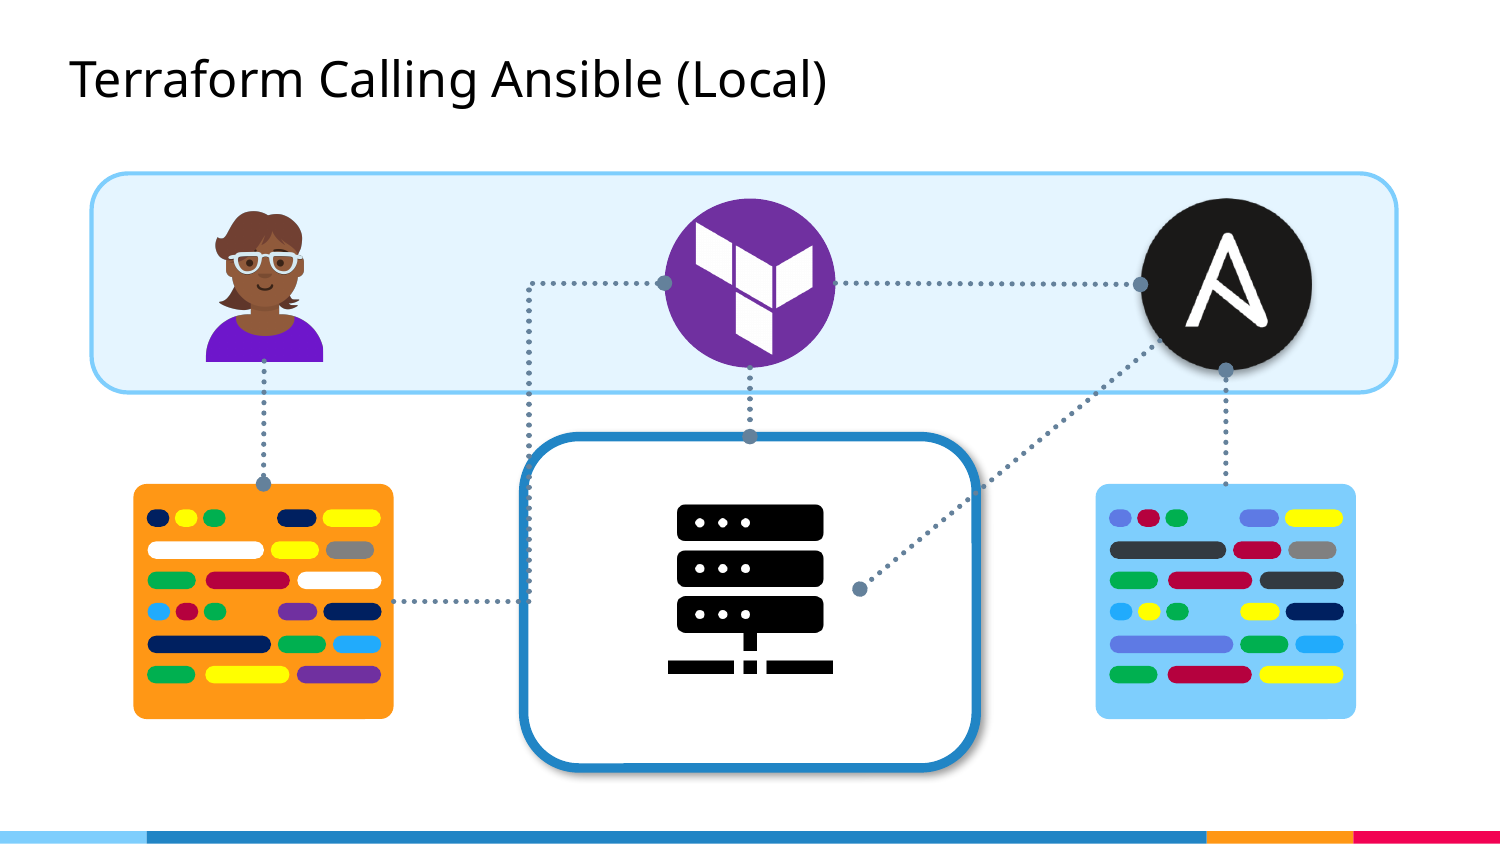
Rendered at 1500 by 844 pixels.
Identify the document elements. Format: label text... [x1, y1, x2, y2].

text_box [521, 599, 979, 771]
text_box [669, 434, 854, 477]
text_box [133, 483, 394, 720]
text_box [393, 282, 665, 602]
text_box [859, 340, 1160, 590]
picture [639, 478, 861, 700]
text_box Terraform Calling Ansible (Local) [54, 40, 844, 116]
picture [204, 197, 324, 362]
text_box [1095, 483, 1357, 720]
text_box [664, 198, 836, 368]
text_box [89, 171, 1399, 395]
picture [1140, 198, 1312, 371]
